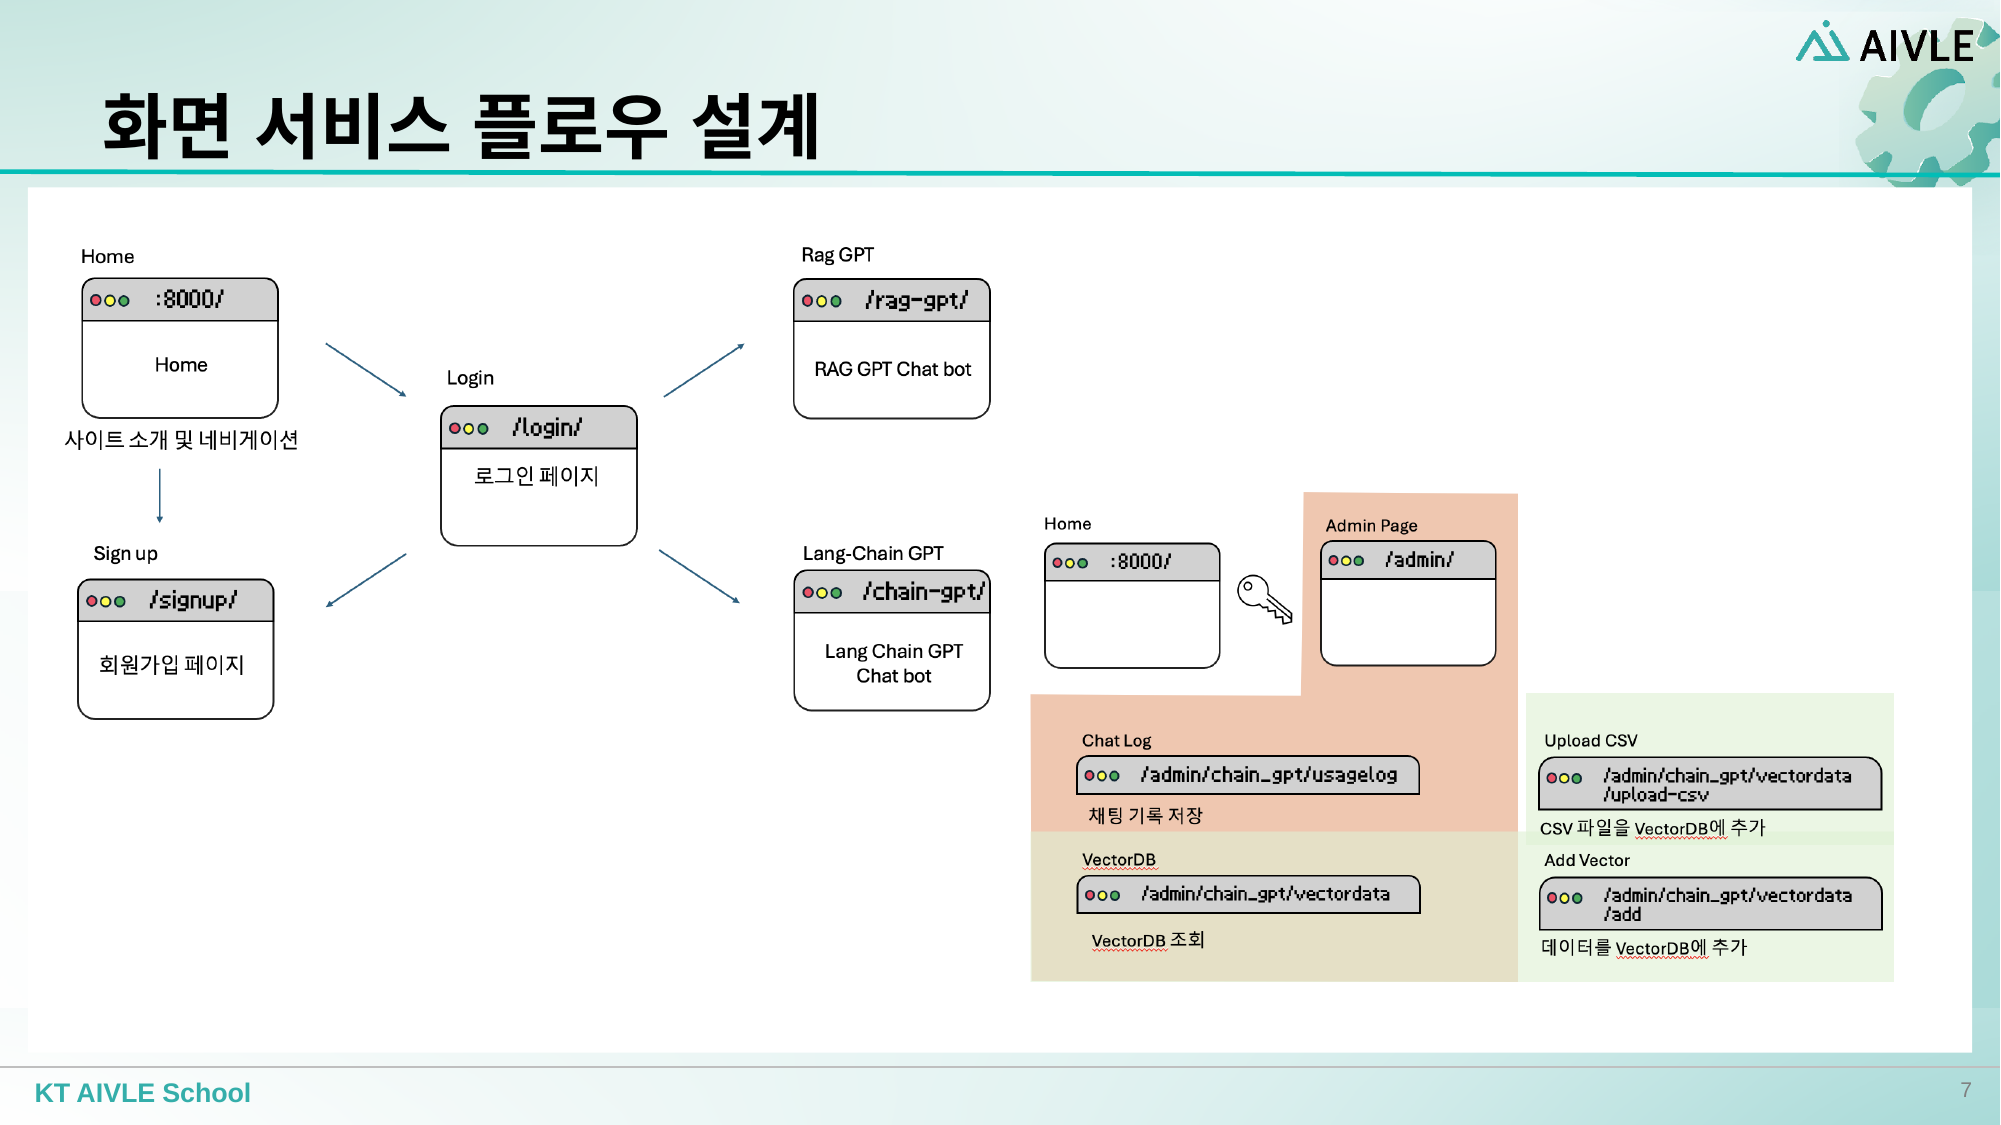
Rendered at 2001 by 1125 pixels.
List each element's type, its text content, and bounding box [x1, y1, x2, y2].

picture [0, 1068, 2000, 1125]
picture [0, 174, 2000, 1066]
picture [0, 0, 2000, 172]
title 화면 서비스 플로우 설계 [87, 83, 1863, 181]
